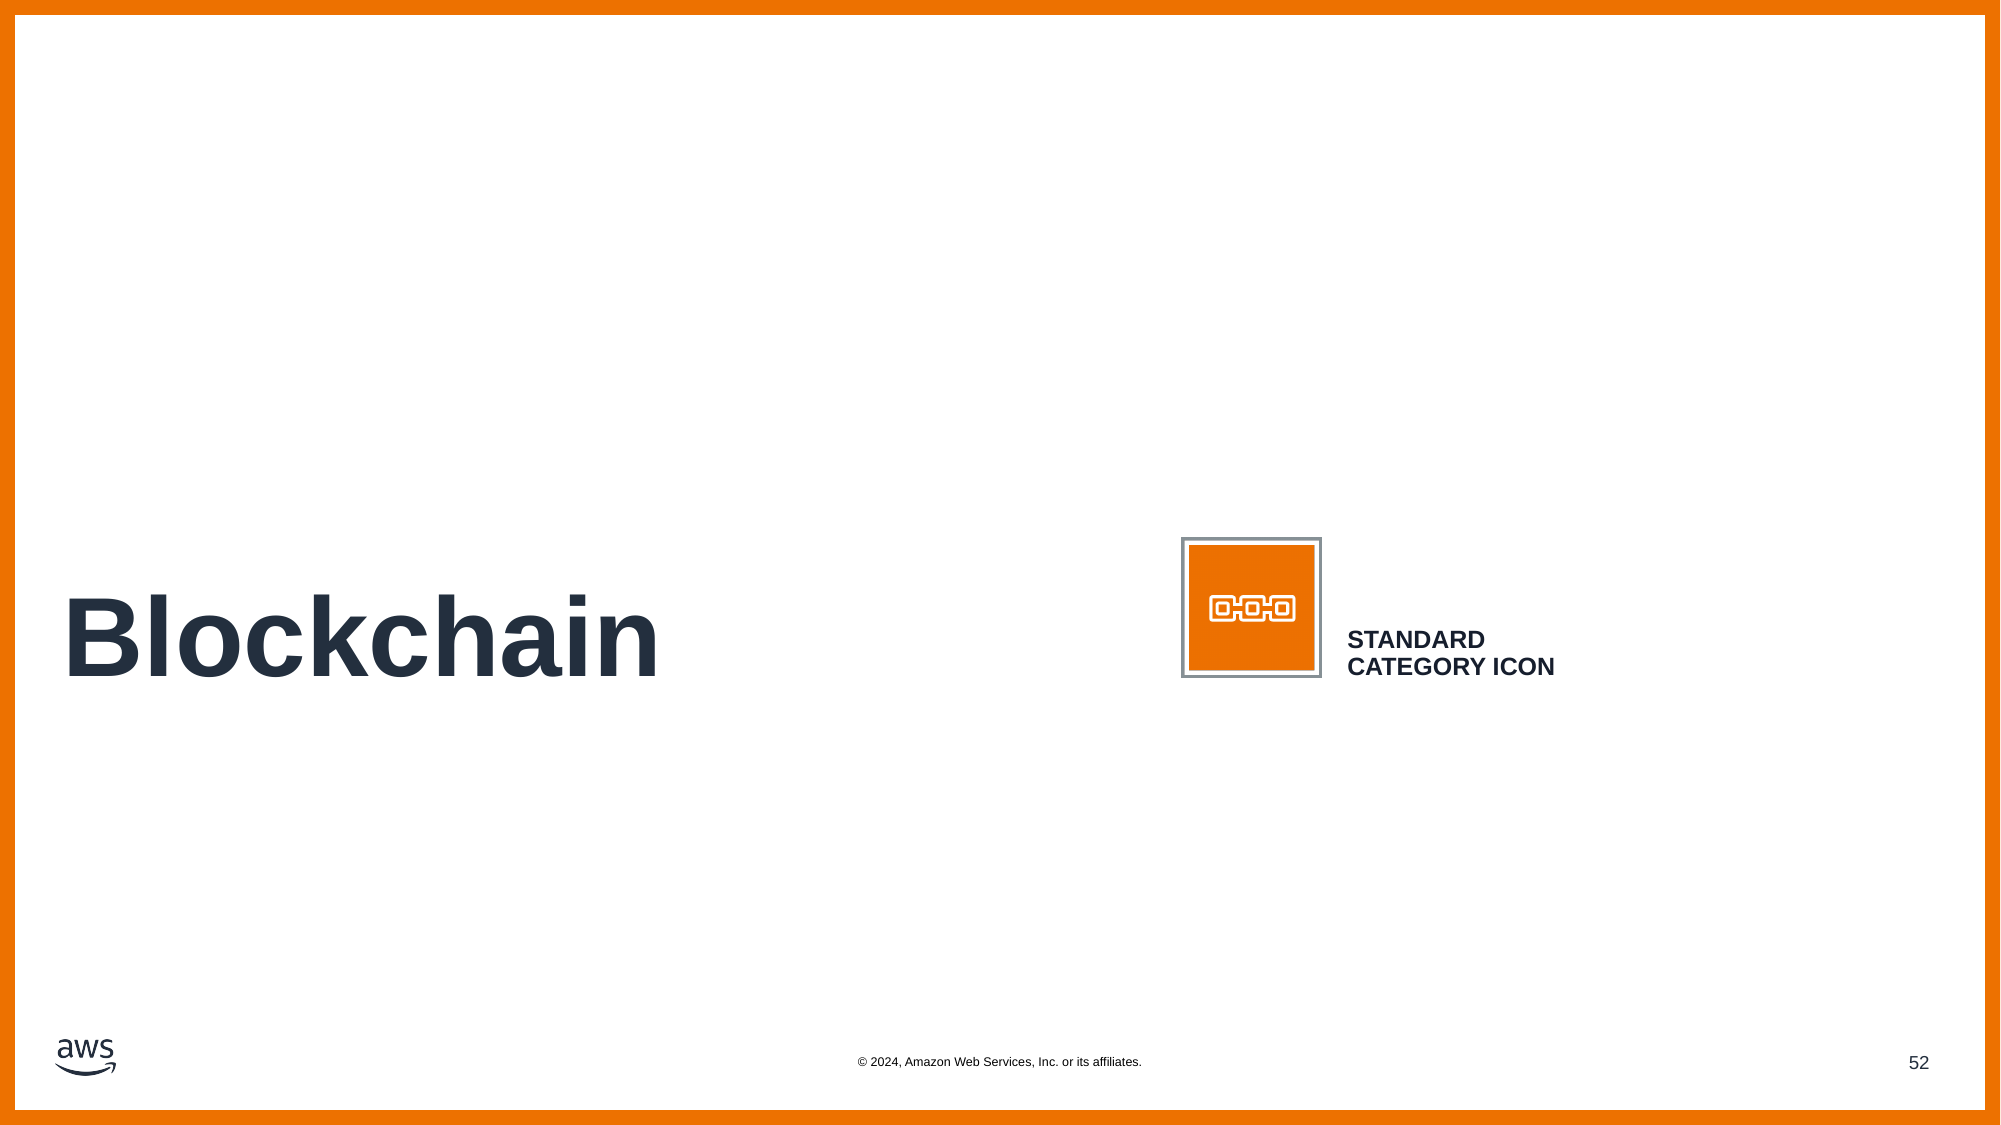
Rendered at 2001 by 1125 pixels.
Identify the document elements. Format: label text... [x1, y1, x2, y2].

text_box STANDARD CATEGORY ICON [1332, 541, 1780, 689]
picture [1181, 537, 1322, 678]
title Blockchain [47, 339, 1393, 709]
picture [55, 1039, 116, 1076]
footer © 2024, Amazon Web Services, Inc. or its affiliates. [662, 1031, 1338, 1092]
slide_number 52 [1494, 1031, 1945, 1092]
